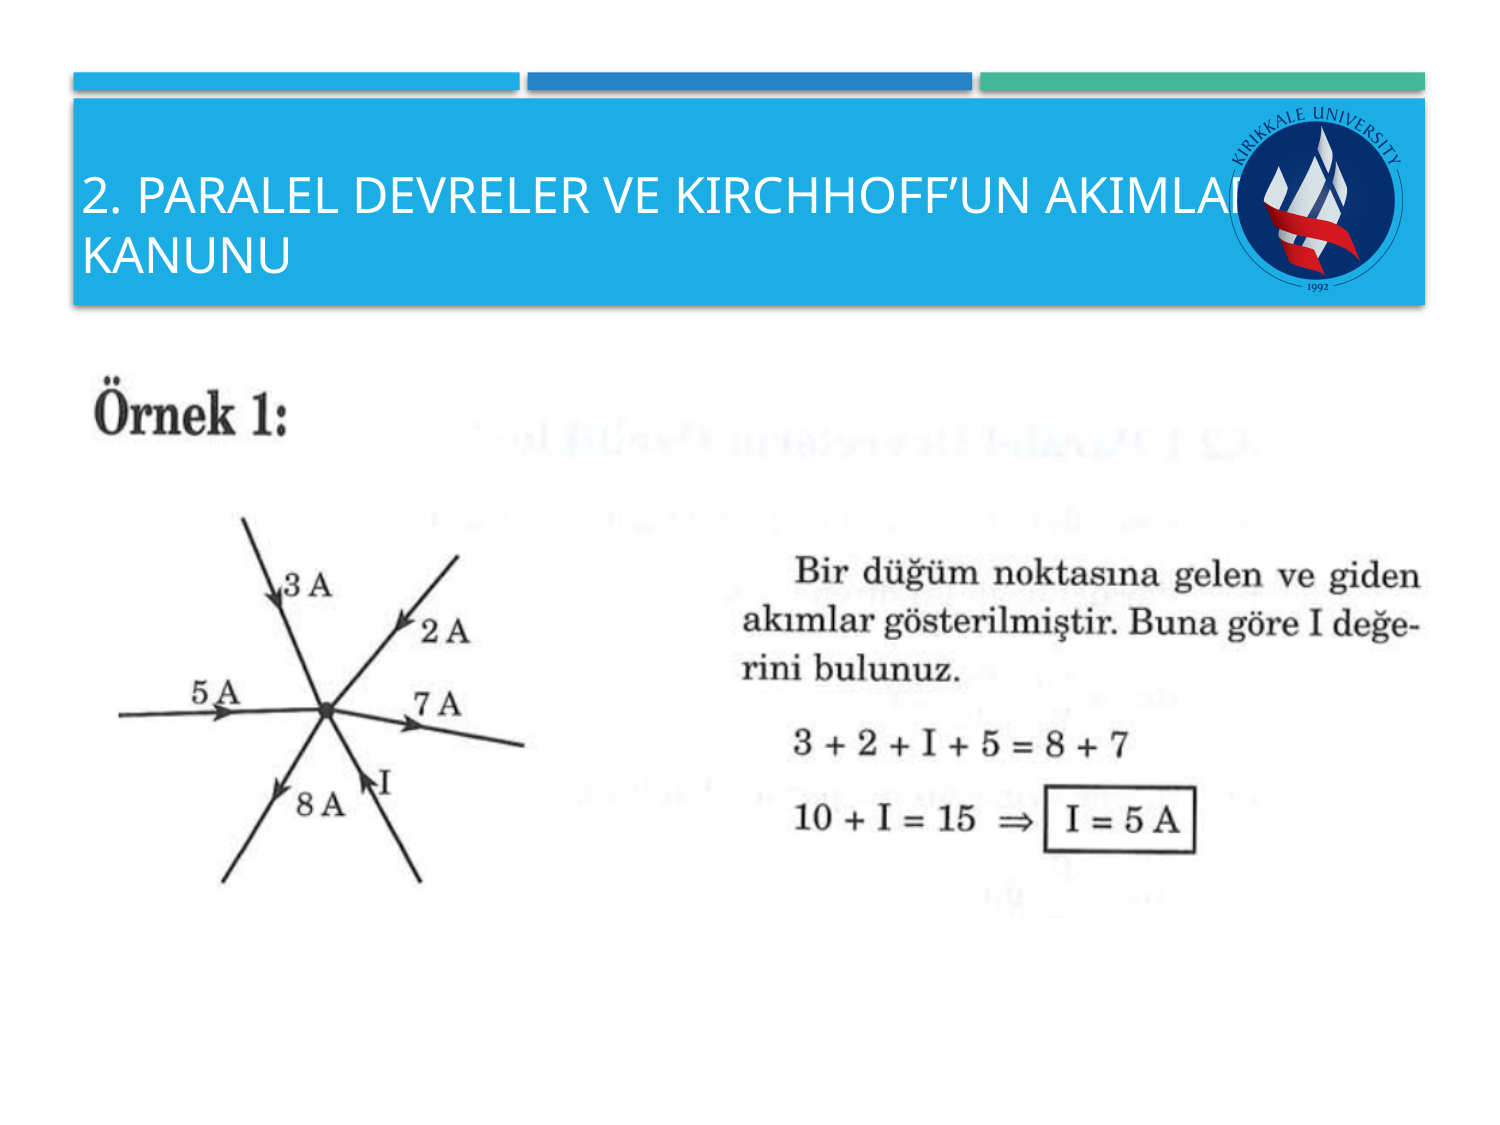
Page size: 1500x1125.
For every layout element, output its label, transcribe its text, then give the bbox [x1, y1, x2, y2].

title 2. paralel devreler ve kırchhoff’un akımlar kanunu [66, 141, 1223, 292]
picture [1229, 106, 1404, 292]
picture [56, 361, 1444, 919]
